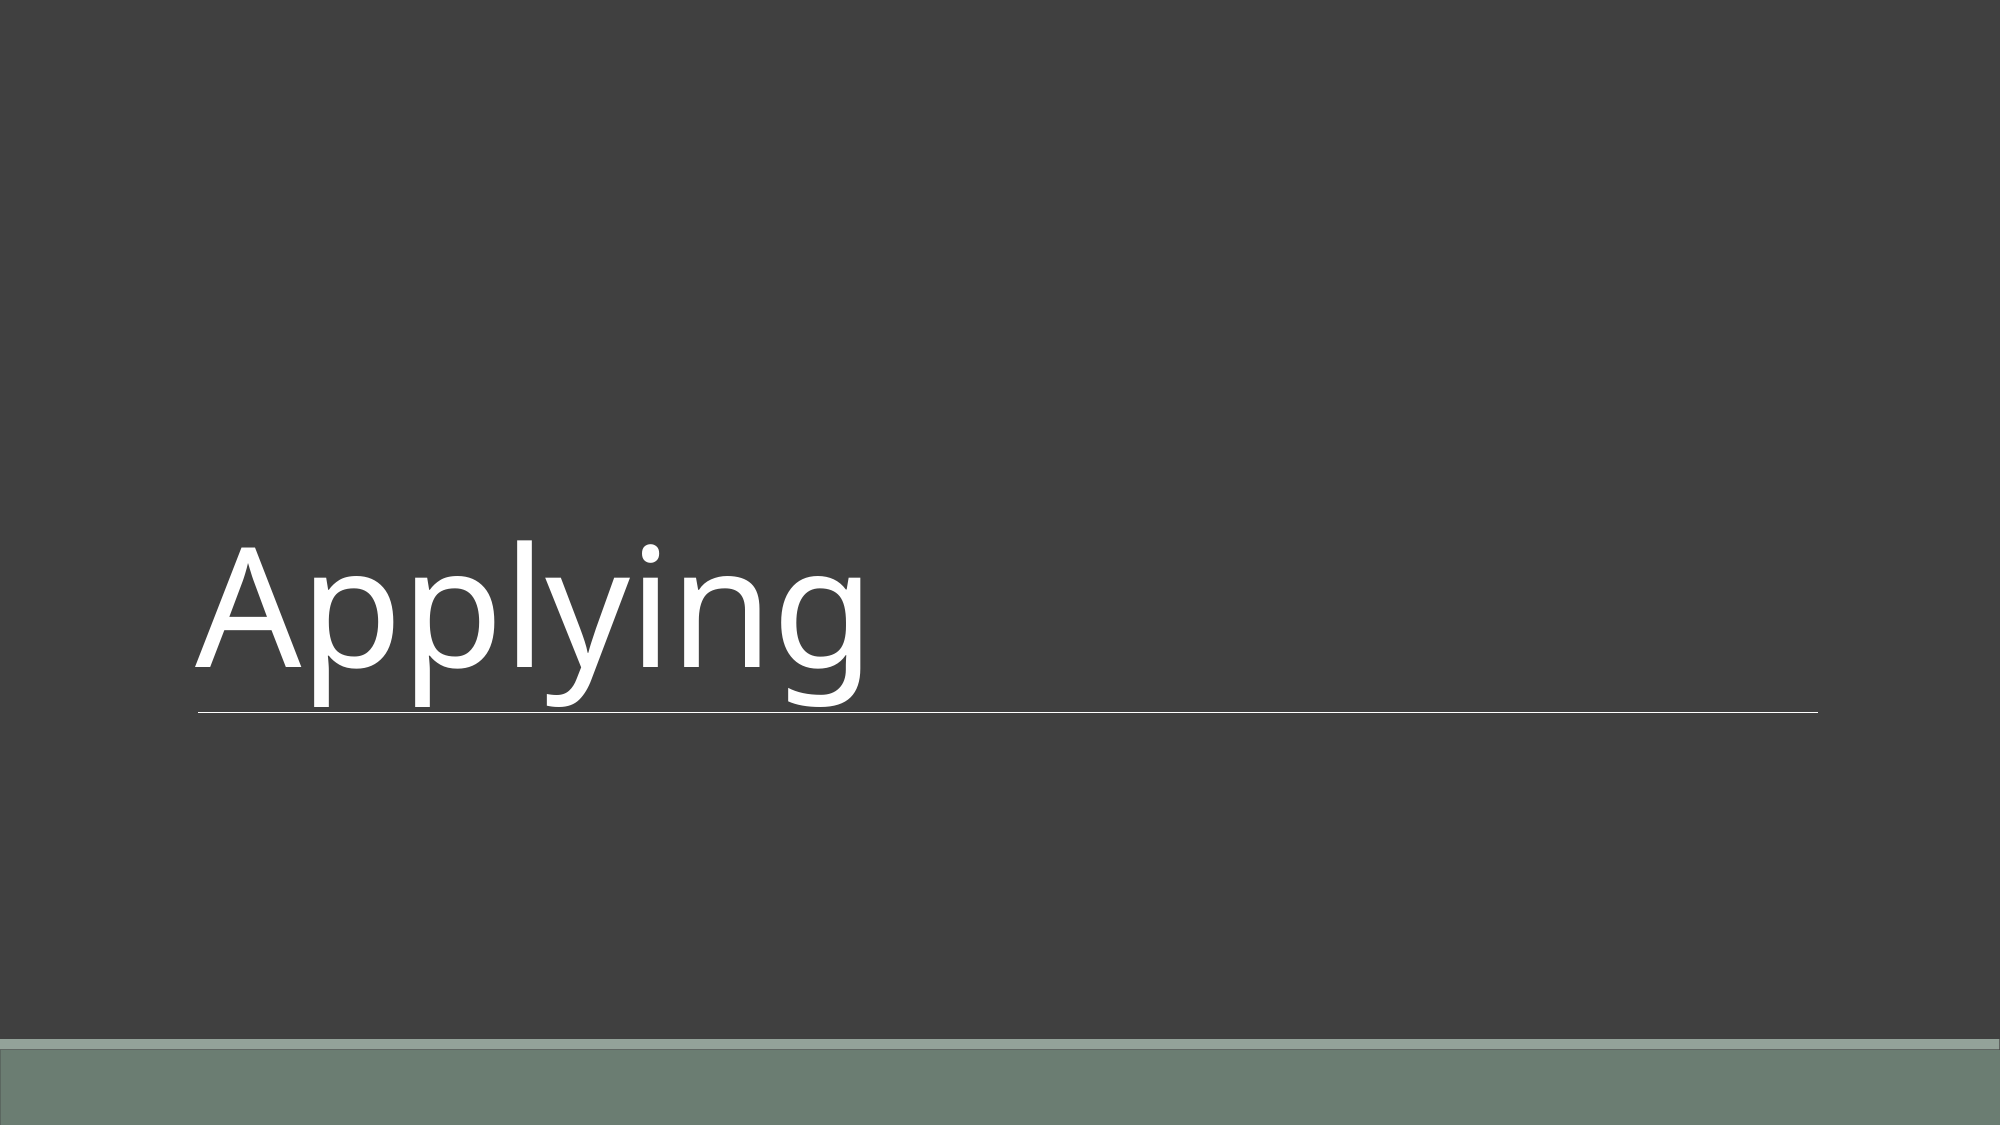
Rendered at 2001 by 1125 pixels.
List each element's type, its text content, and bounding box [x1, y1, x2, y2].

title Applying [180, 124, 1830, 710]
